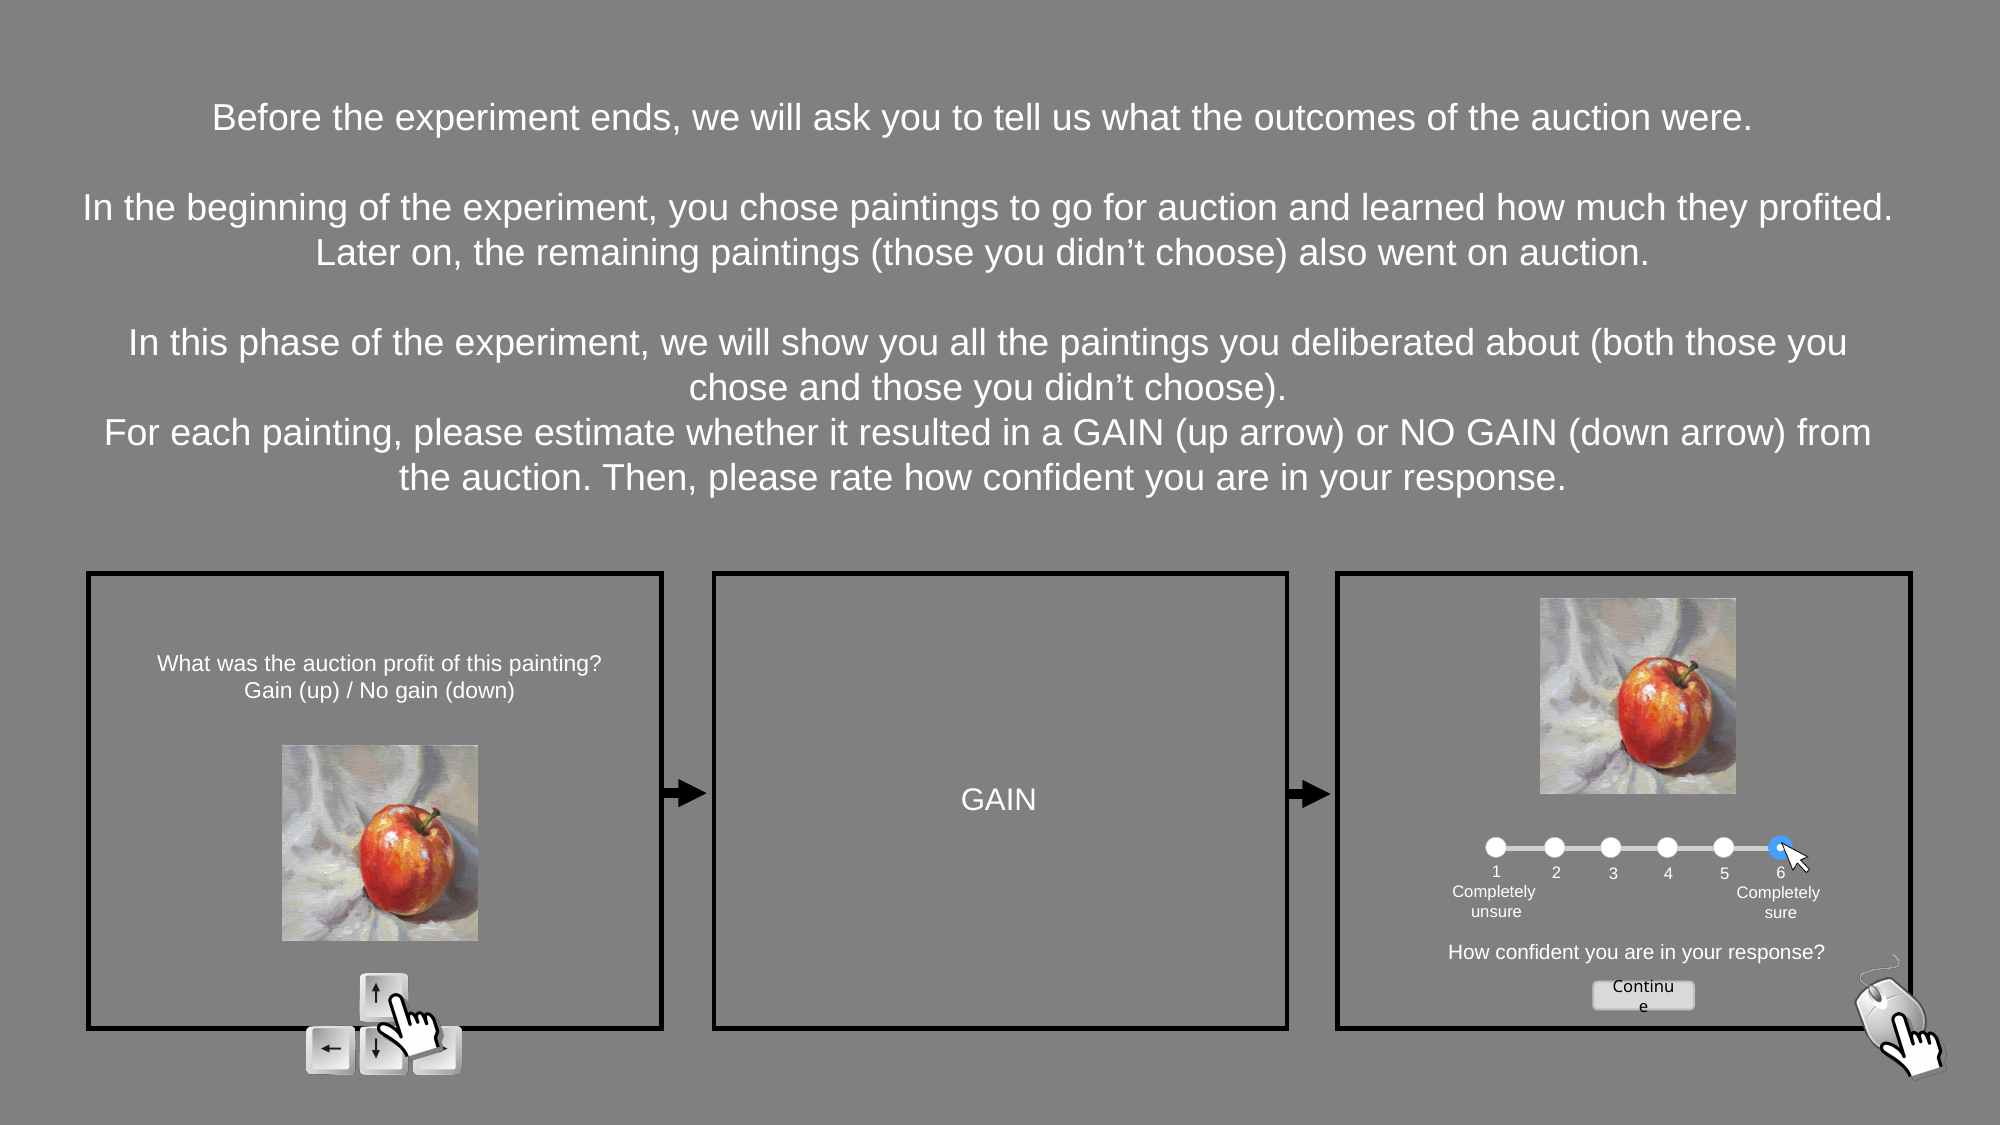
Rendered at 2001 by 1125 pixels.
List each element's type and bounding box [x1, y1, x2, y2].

text_box [0, 0, 2000, 1125]
